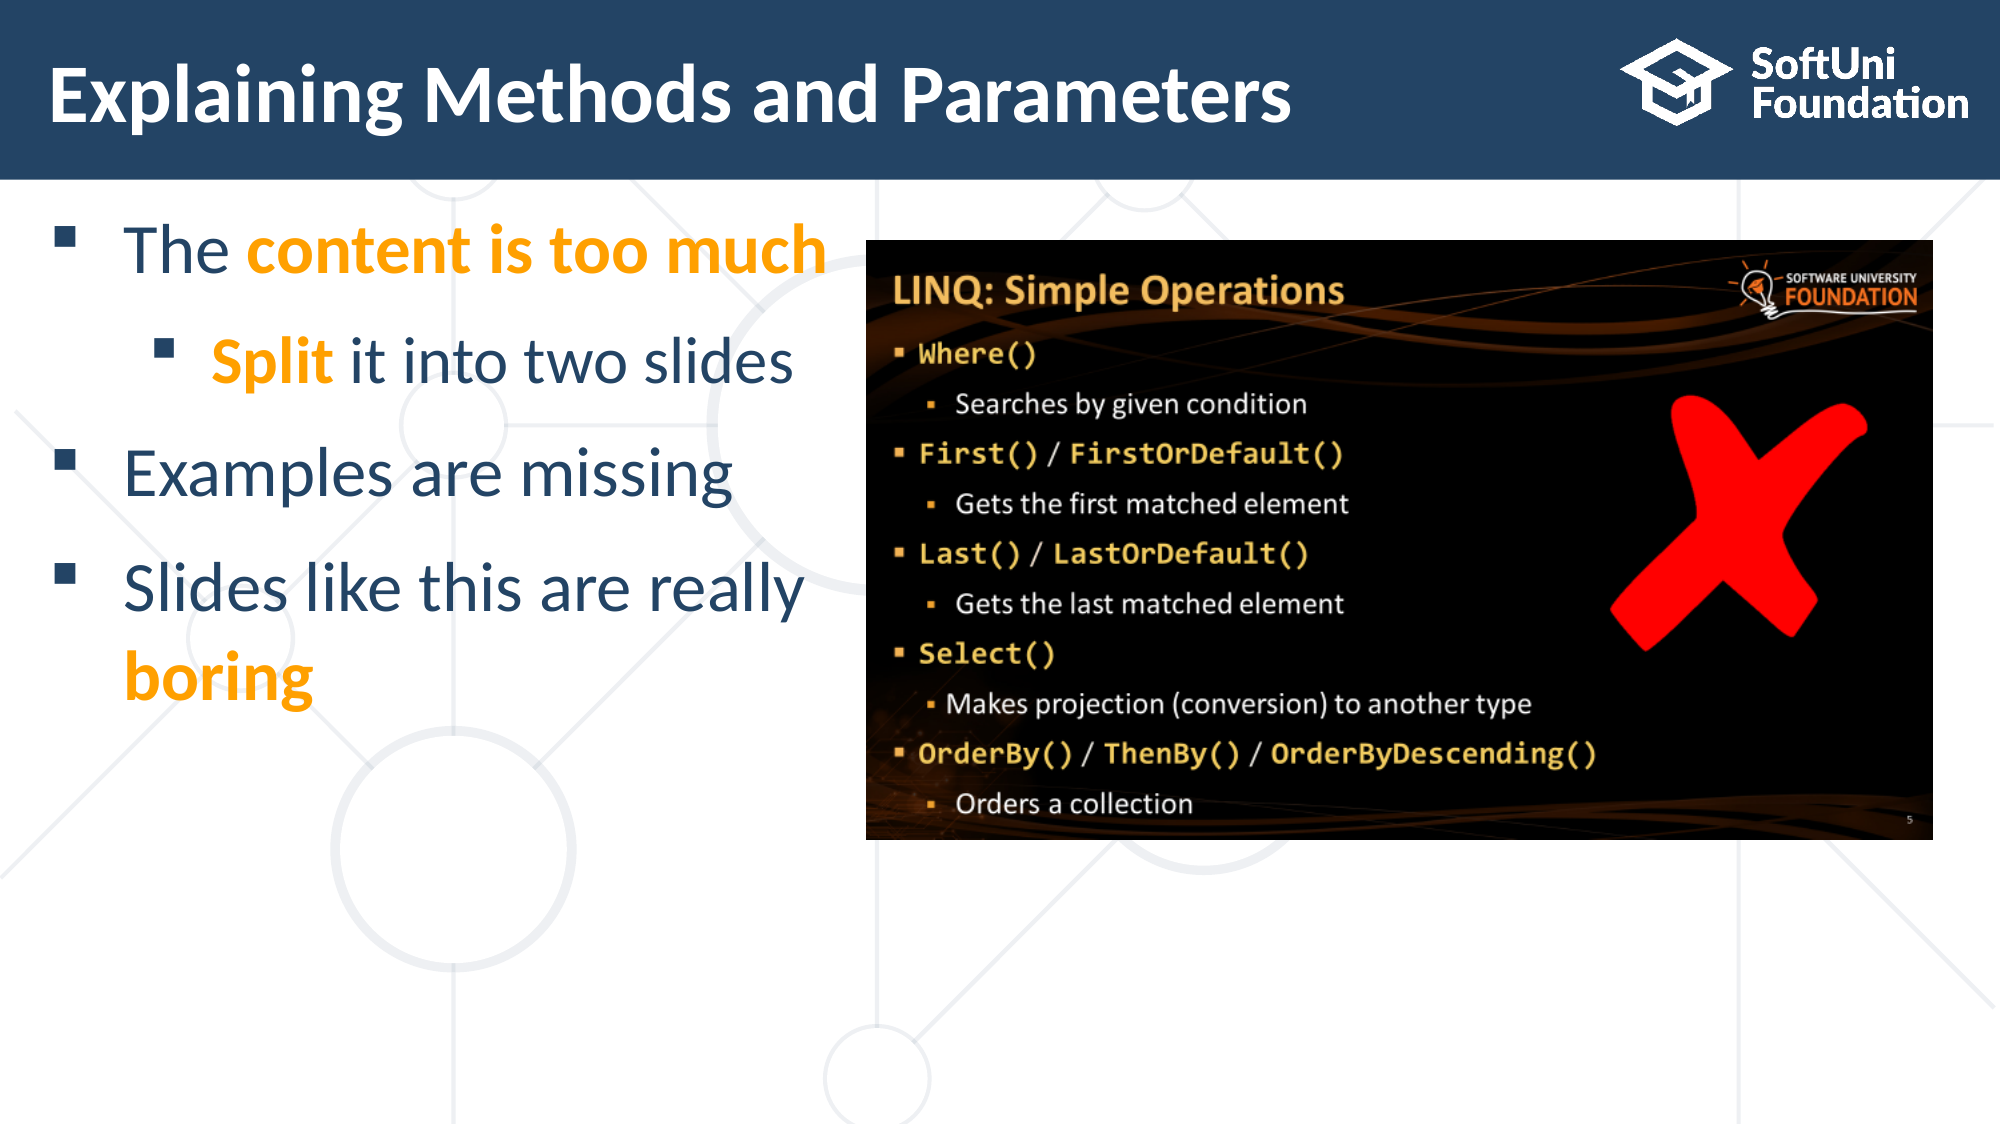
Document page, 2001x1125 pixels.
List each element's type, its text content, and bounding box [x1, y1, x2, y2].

list The content is too much Split it into two slides Examples are missing Slides like this are really boring [31, 192, 853, 1047]
title Explaining Methods and Parameters [31, 16, 1591, 162]
picture [1619, 38, 1968, 126]
picture [866, 239, 1934, 841]
